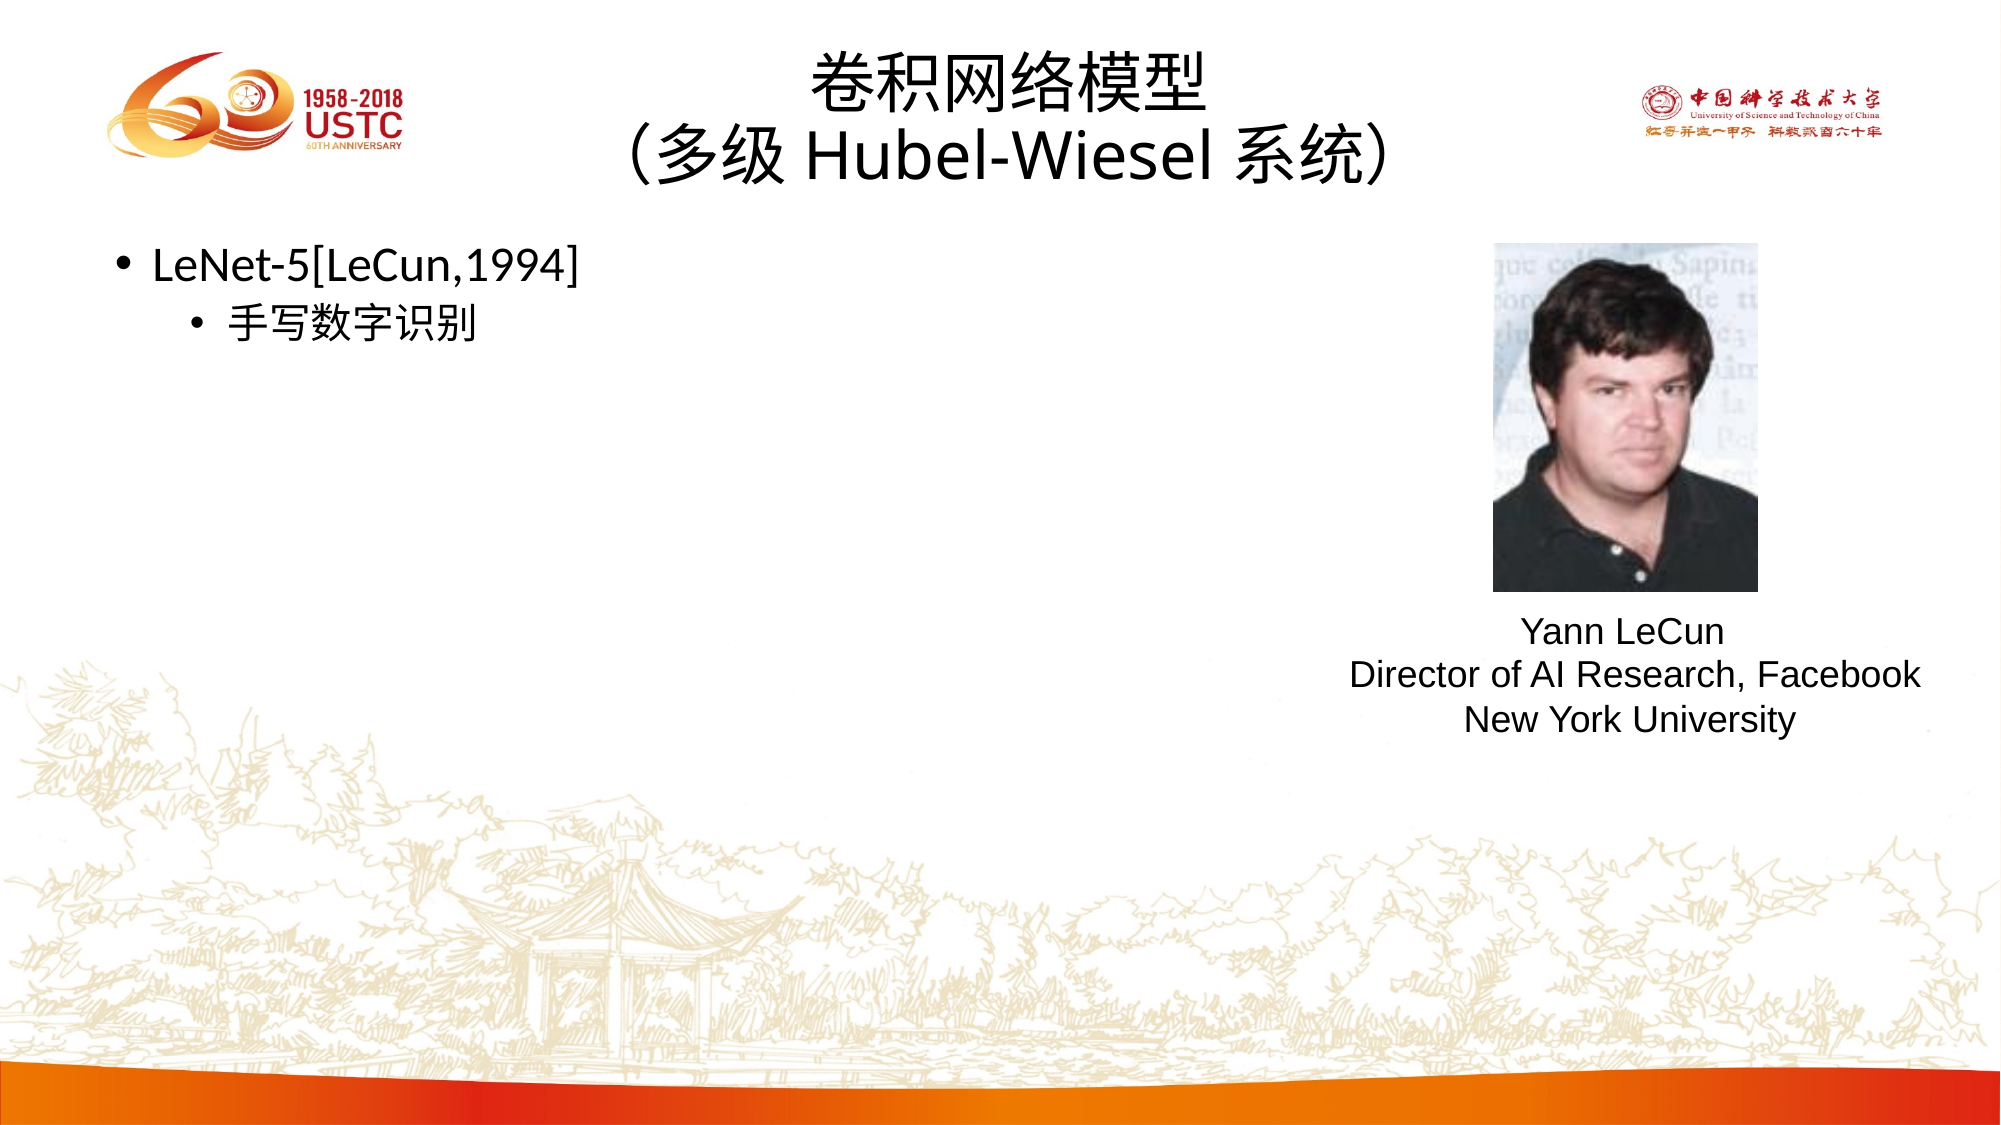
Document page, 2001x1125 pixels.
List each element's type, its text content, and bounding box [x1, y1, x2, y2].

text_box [1330, 243, 1940, 749]
picture [0, 0, 2001, 1125]
list LeNet-5[LeCun,1994] 手写数字识别 [99, 230, 1919, 1061]
title 卷积网络模型 （多级Hubel-Wiesel系统） [146, 13, 1872, 230]
